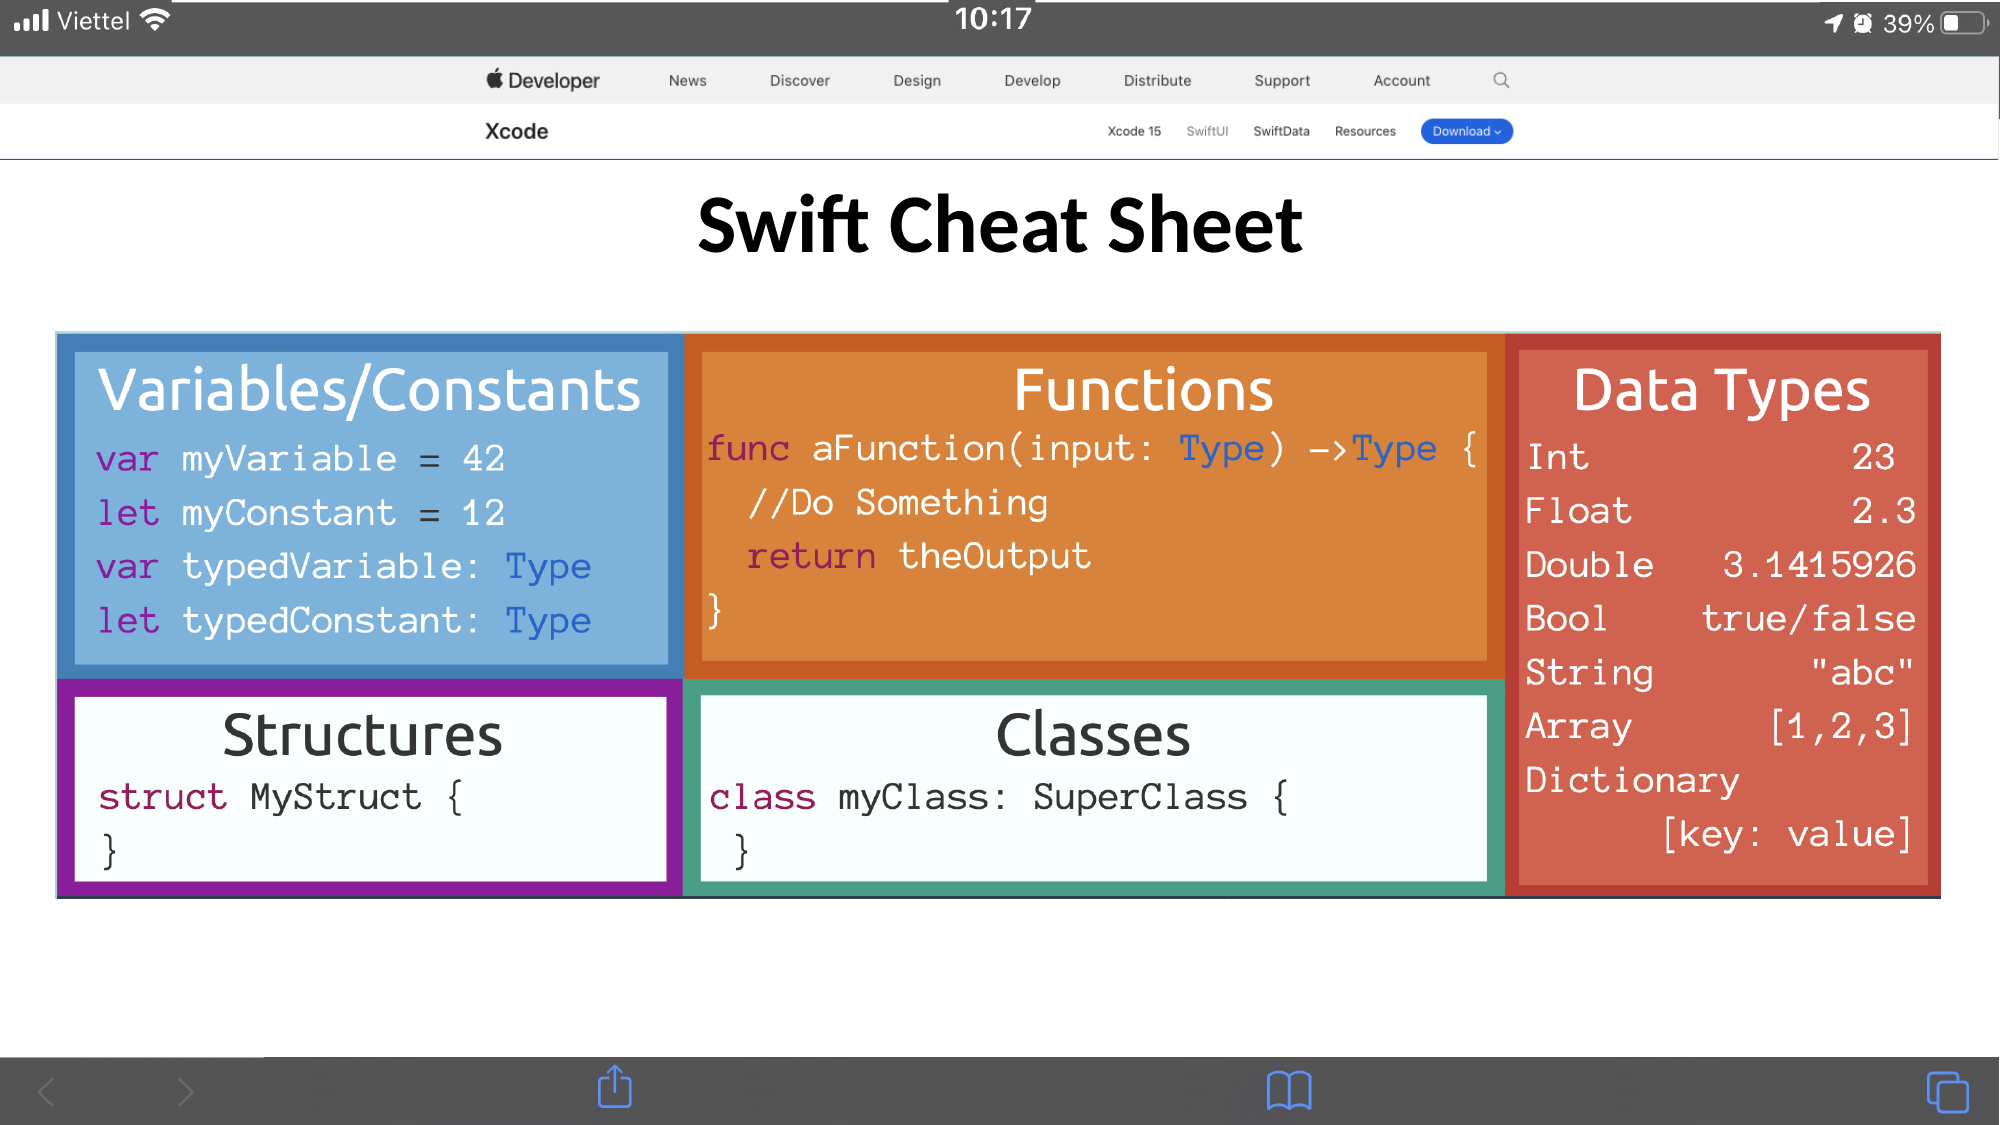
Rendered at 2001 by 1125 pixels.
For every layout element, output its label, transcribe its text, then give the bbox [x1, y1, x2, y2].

picture [1819, 2, 2000, 41]
text_box [0, 1, 2000, 120]
picture [948, 0, 1036, 36]
text_box Swift Cheat Sheet [1, 161, 2000, 277]
picture [0, 1056, 1999, 1125]
picture [0, 0, 172, 41]
picture [0, 56, 1999, 160]
picture [55, 331, 1947, 899]
